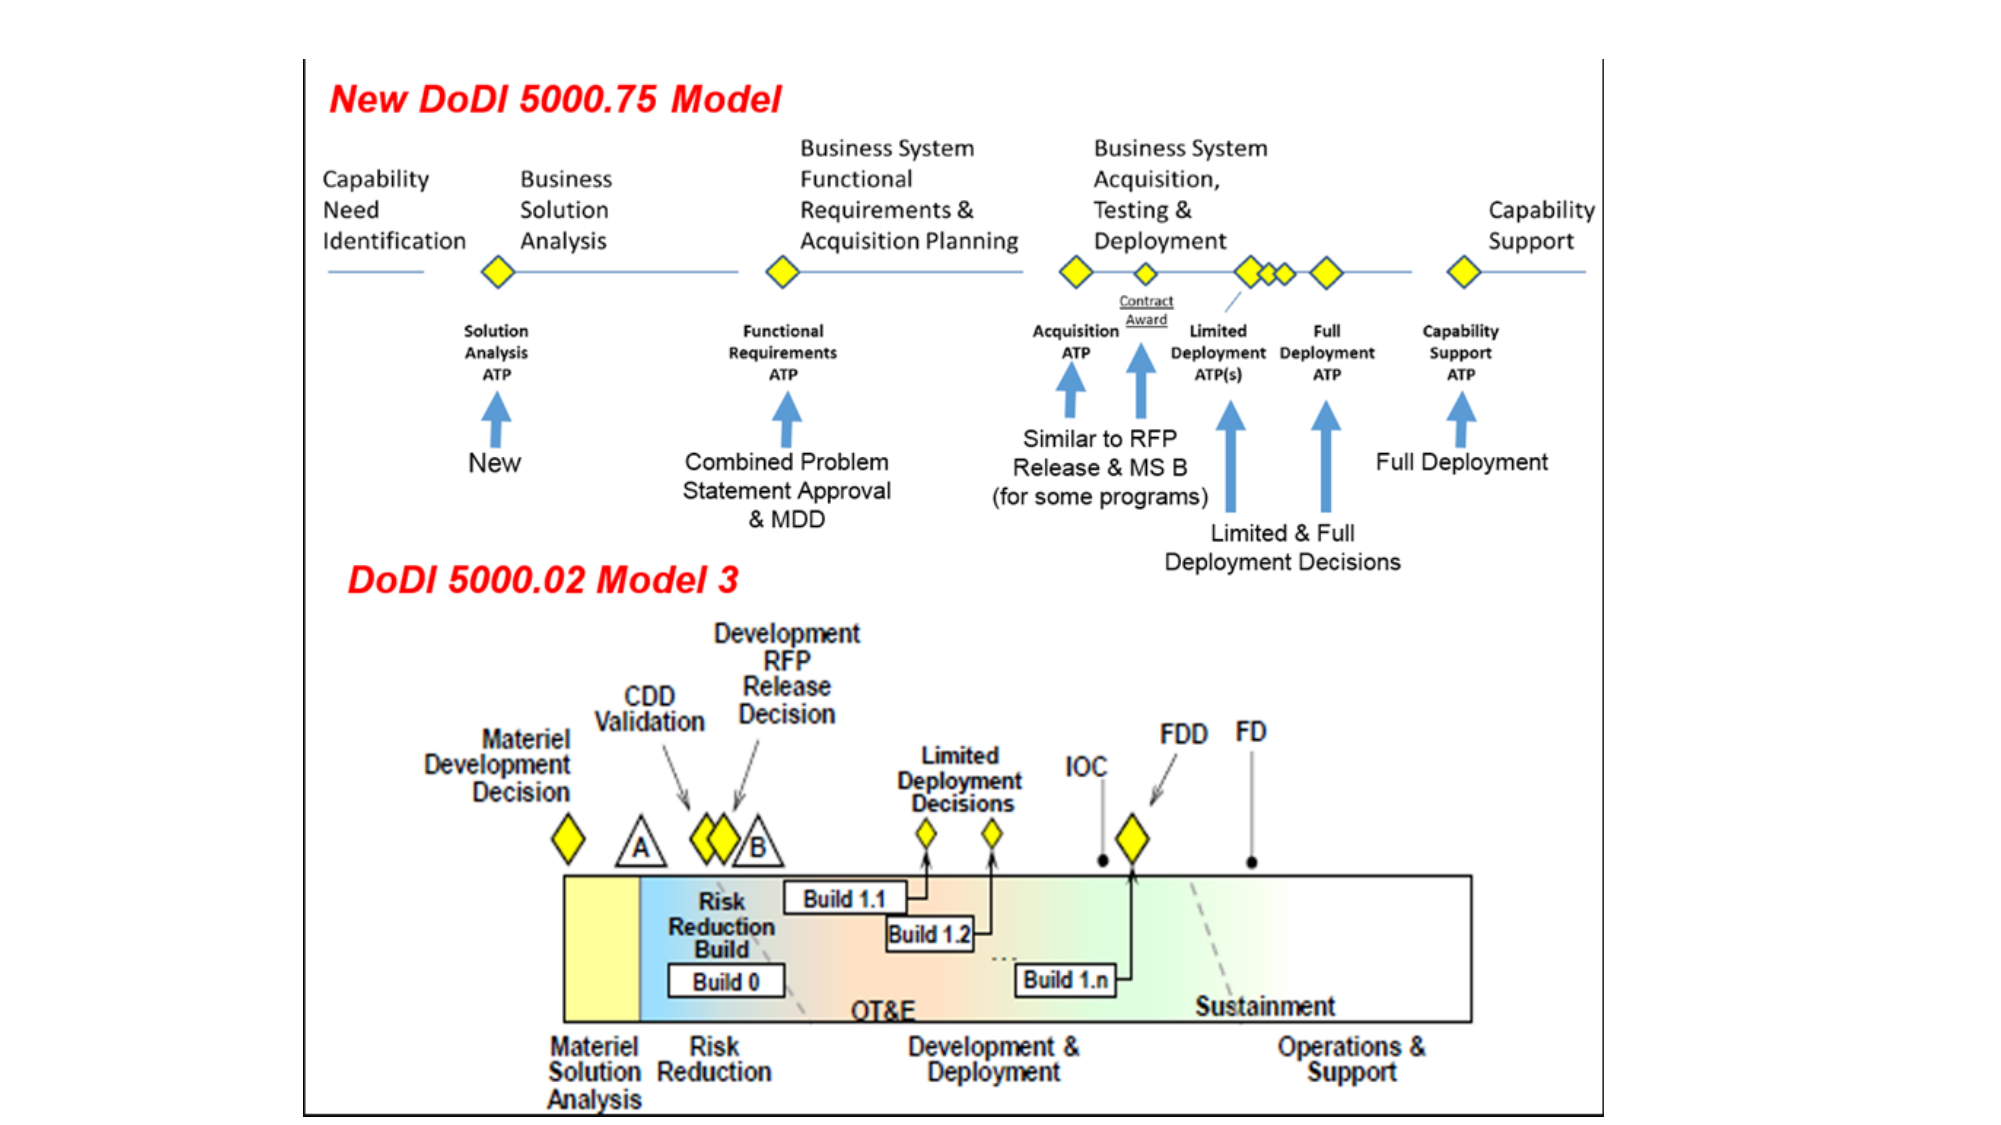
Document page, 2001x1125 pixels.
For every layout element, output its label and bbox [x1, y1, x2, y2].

picture [303, 59, 1604, 1117]
